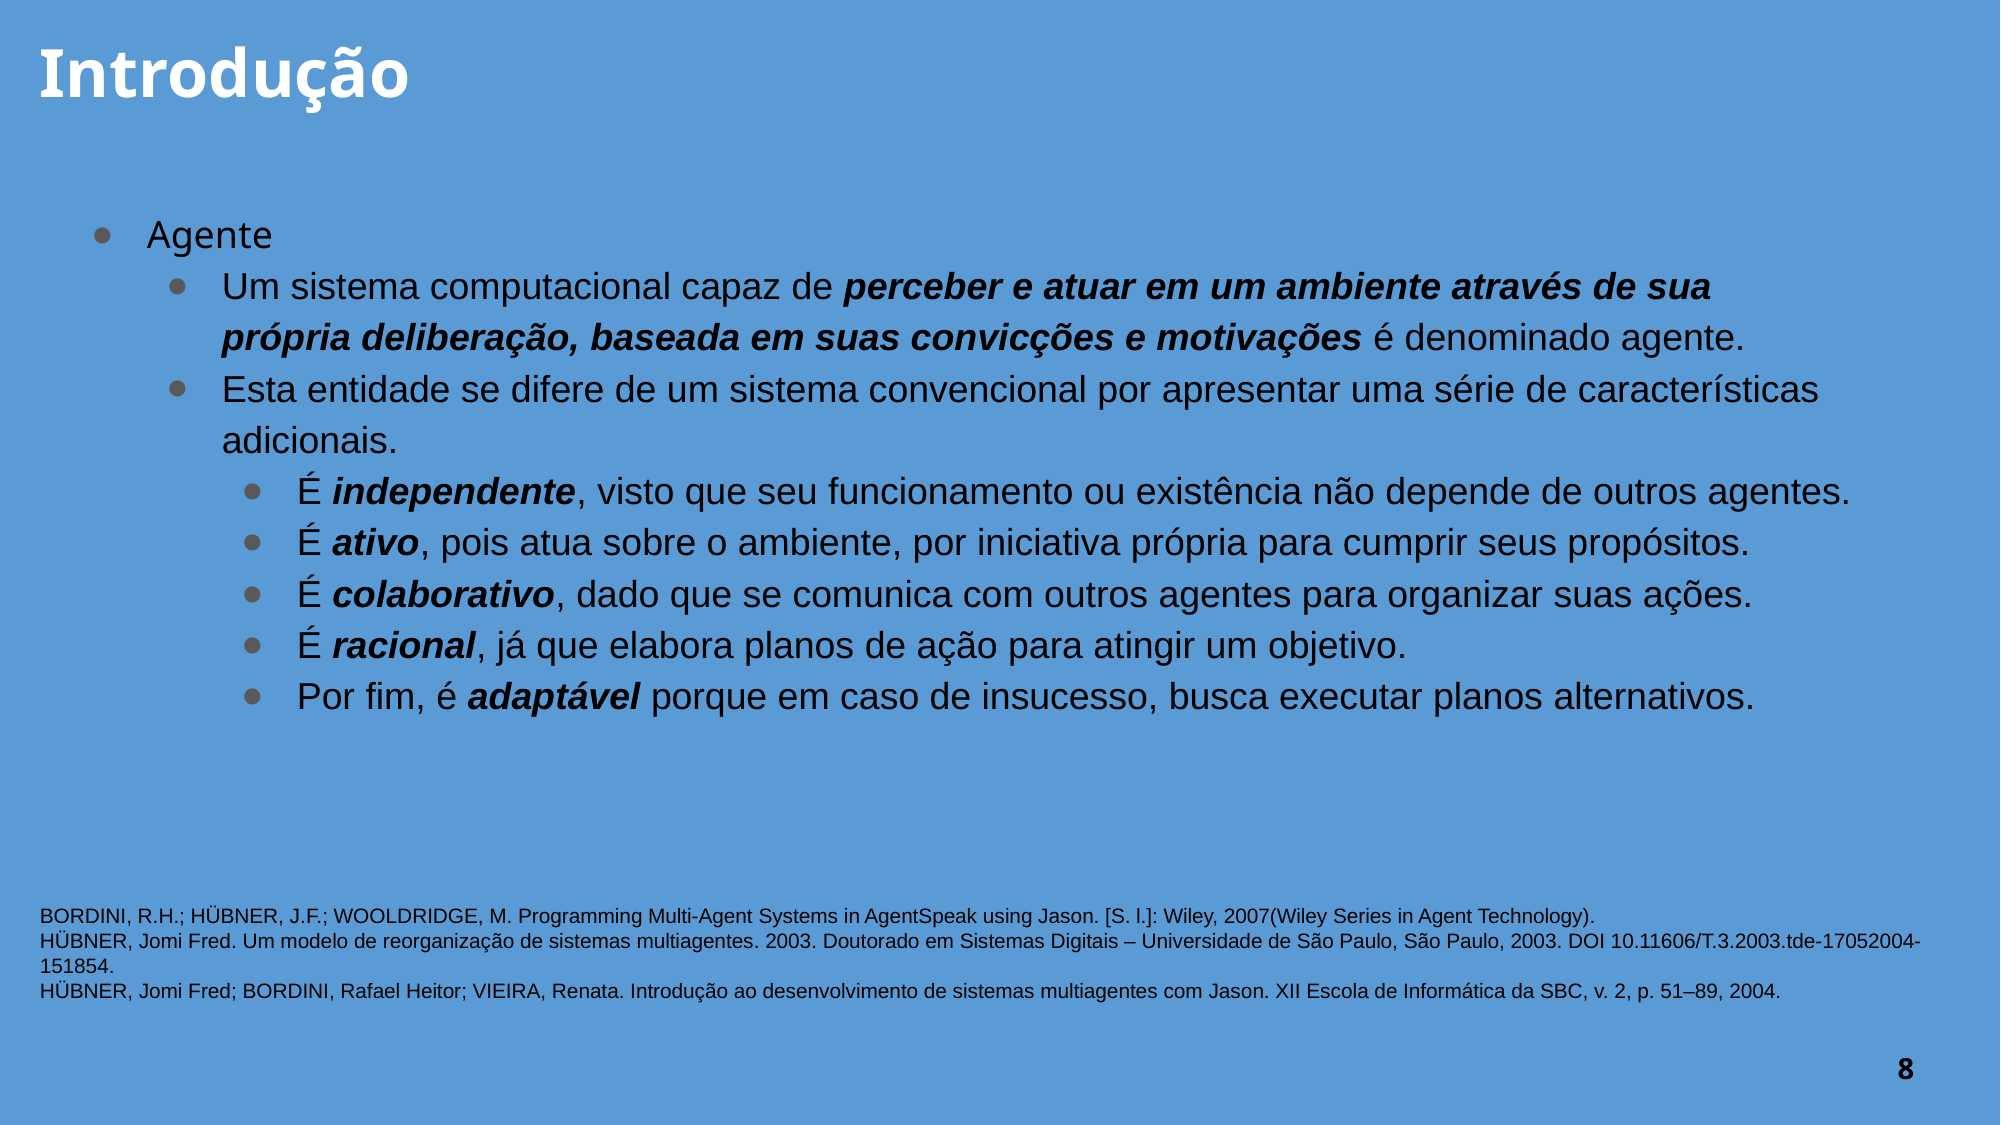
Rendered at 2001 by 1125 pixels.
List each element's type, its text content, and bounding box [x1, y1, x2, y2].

text_box Agente Um sistema computacional capaz de perceber e atuar em um ambiente através de sua própria deliberação, baseada em suas convicções e motivações é denominado agente. Esta entidade se difere de um sistema convencional por apresentar uma série de características adicionais. É independente, visto que seu funcionamento ou existência não depende de outros agentes. É ativo, pois atua sobre o ambiente, por iniciativa própria para cumprir seus propósitos. É colaborativo, dado que se comunica com outros agentes para organizar suas ações. É racional, já que elabora planos de ação para atingir um objetivo. Por fim, é adaptável porque em caso de insucesso, busca executar planos alternativos. [57, 189, 1918, 791]
text_box Introdução [25, 23, 2000, 119]
text_box BORDINI, R.H.; HÜBNER, J.F.; WOOLDRIDGE, M. Programming Multi-Agent Systems in AgentSpeak using Jason. [S. l.]: Wiley, 2007(Wiley Series in Agent Technology). HÜBNER, Jomi Fred. Um modelo de reorganização de sistemas multiagentes. 2003. Doutorado em Sistemas Digitais – Universidade de São Paulo, São Paulo, 2003. DOI 10.11606/T.3.2003.tde-17052004-151854. HÜBNER, Jomi Fred; BORDINI, Rafael Heitor; VIEIRA, Renata. Introdução ao desenvolvimento de sistemas multiagentes com Jason. XII Escola de Informática da SBC, v. 2, p. 51–89, 2004. [24, 895, 1978, 1011]
